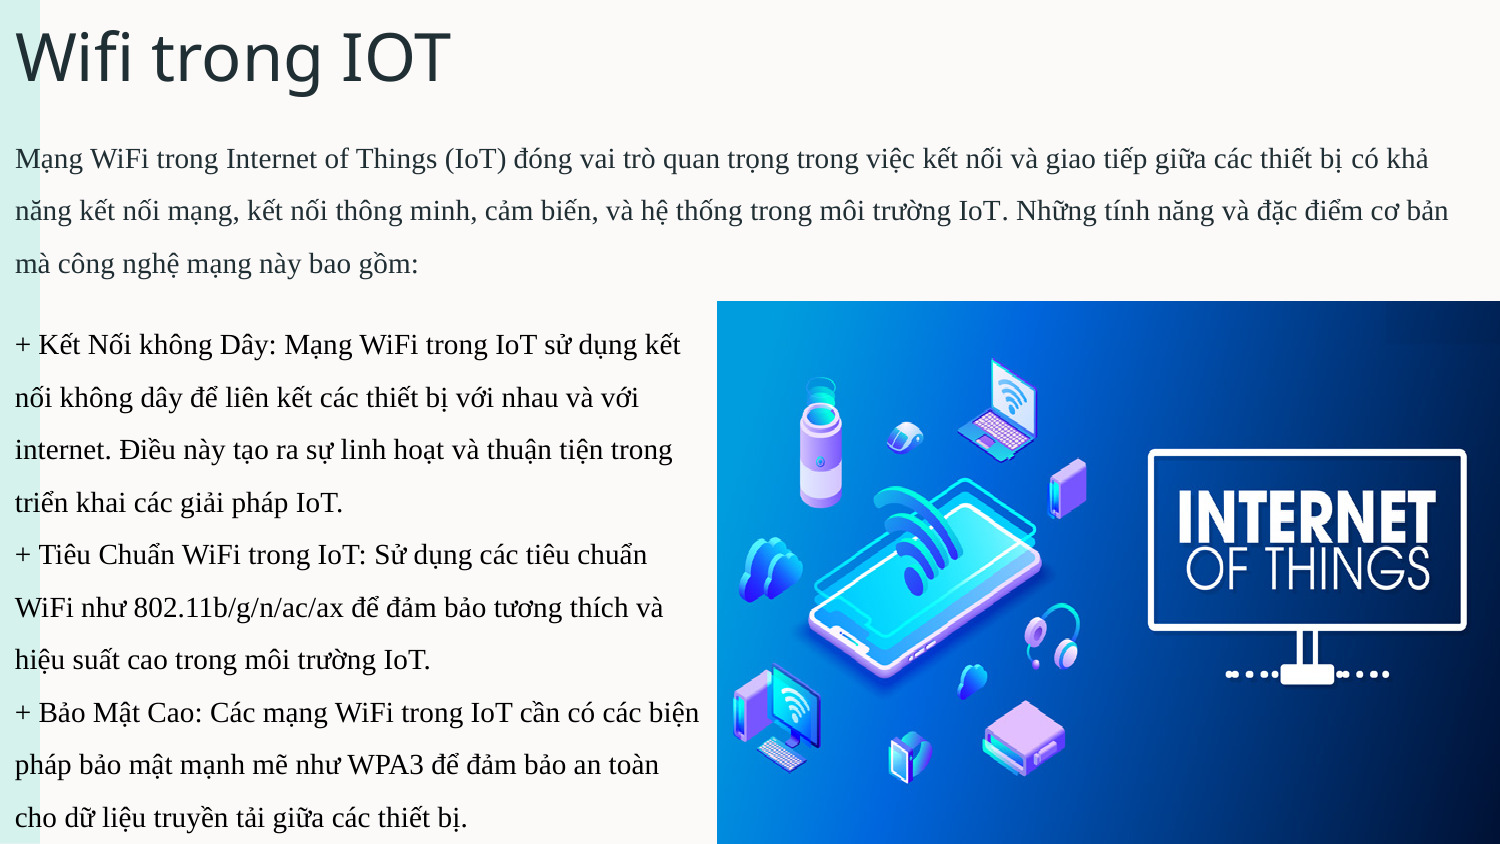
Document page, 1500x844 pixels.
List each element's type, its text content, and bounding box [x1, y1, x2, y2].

picture [716, 300, 1500, 844]
subtitle Mạng WiFi trong Internet of Things (IoT) đóng vai trò quan trọng trong việc kết nối và giao tiếp giữa các thiết bị có khả năng kết nối mạng, kết nối thông minh, cảm biến, và hệ thống trong môi trường IoT. Những tính năng và đặc điểm cơ bản mà công nghệ mạng này bao gồm: [0, 106, 1500, 301]
title Wifi trong IOT [0, 0, 1500, 106]
picture [769, 538, 780, 546]
text_box + Kết Nối không Dây: Mạng WiFi trong IoT sử dụng kết nối không dây để liên kết các thiết bị với nhau và với internet. Điều này tạo ra sự linh hoạt và thuận tiện trong triển khai các giải pháp IoT. + Tiêu Chuẩn WiFi trong IoT: Sử dụng các tiêu chuẩn WiFi như 802.11b/g/n/ac/ax để đảm bảo tương thích và hiệu suất cao trong môi trường IoT. + Bảo Mật Cao: Các mạng WiFi trong IoT cần có các biện pháp bảo mật mạnh mẽ như WPA3 để đảm bảo an toàn cho dữ liệu truyền tải giữa các thiết bị. [0, 301, 714, 841]
